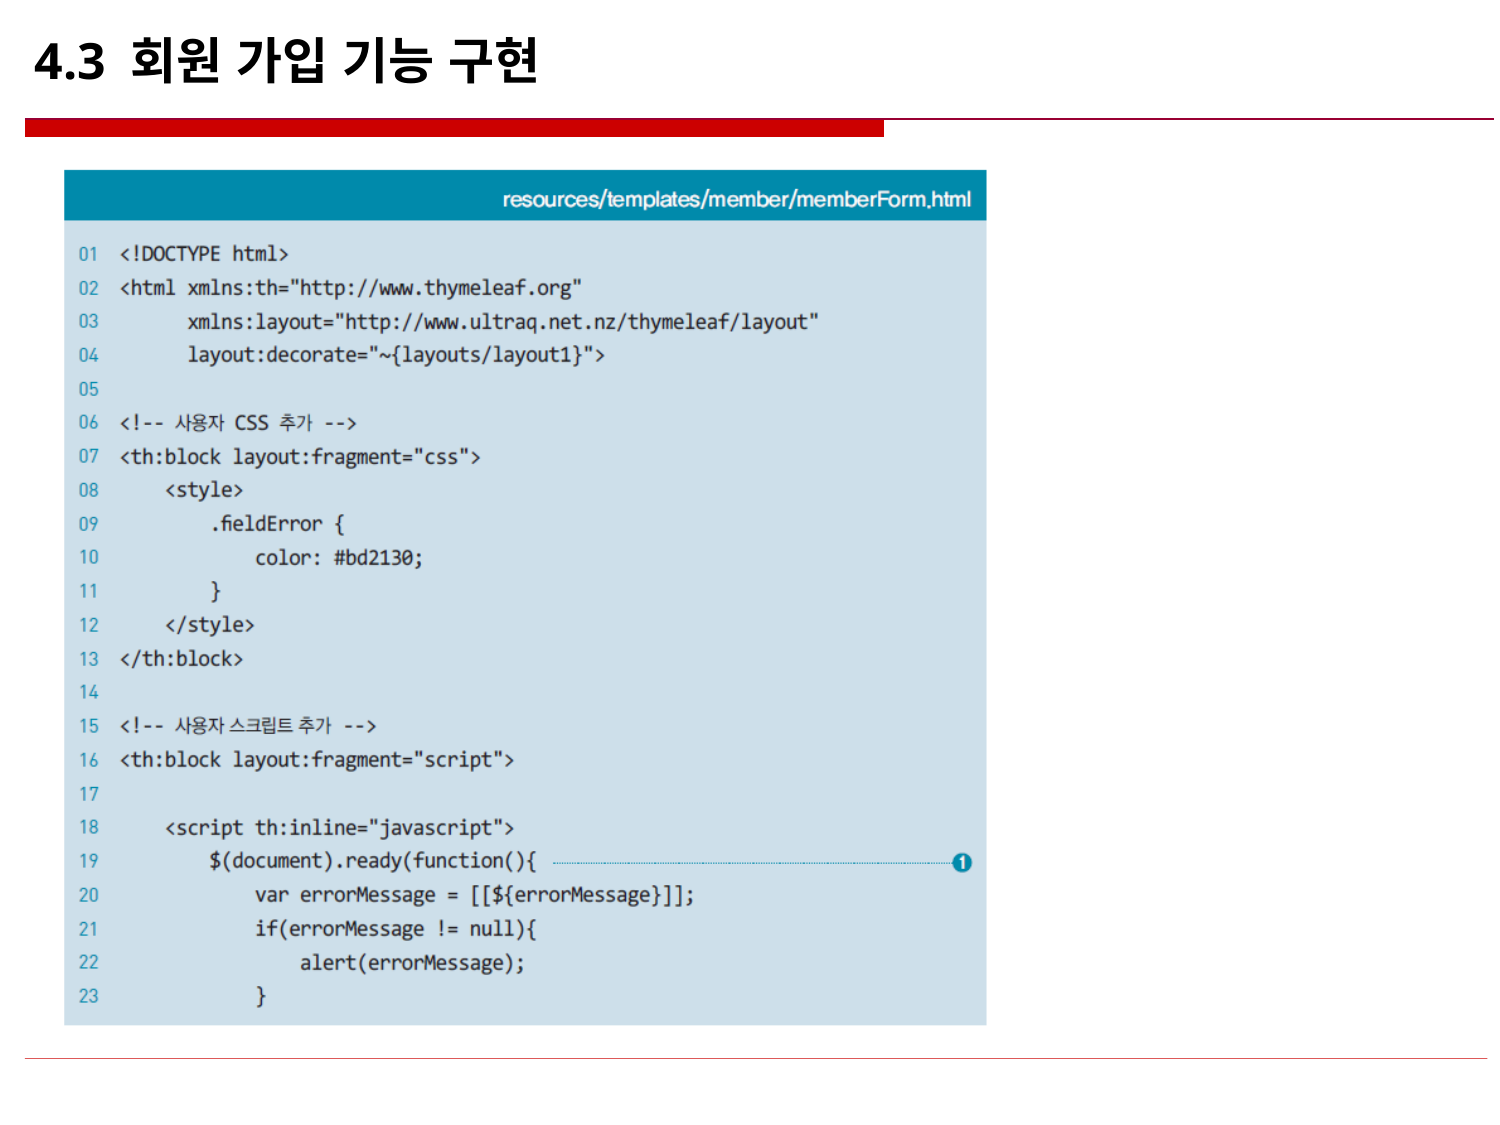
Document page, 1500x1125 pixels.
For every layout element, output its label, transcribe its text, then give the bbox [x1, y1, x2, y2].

title 4.3 회원 가입 기능 구현 [19, 23, 1370, 96]
picture [52, 160, 998, 1033]
